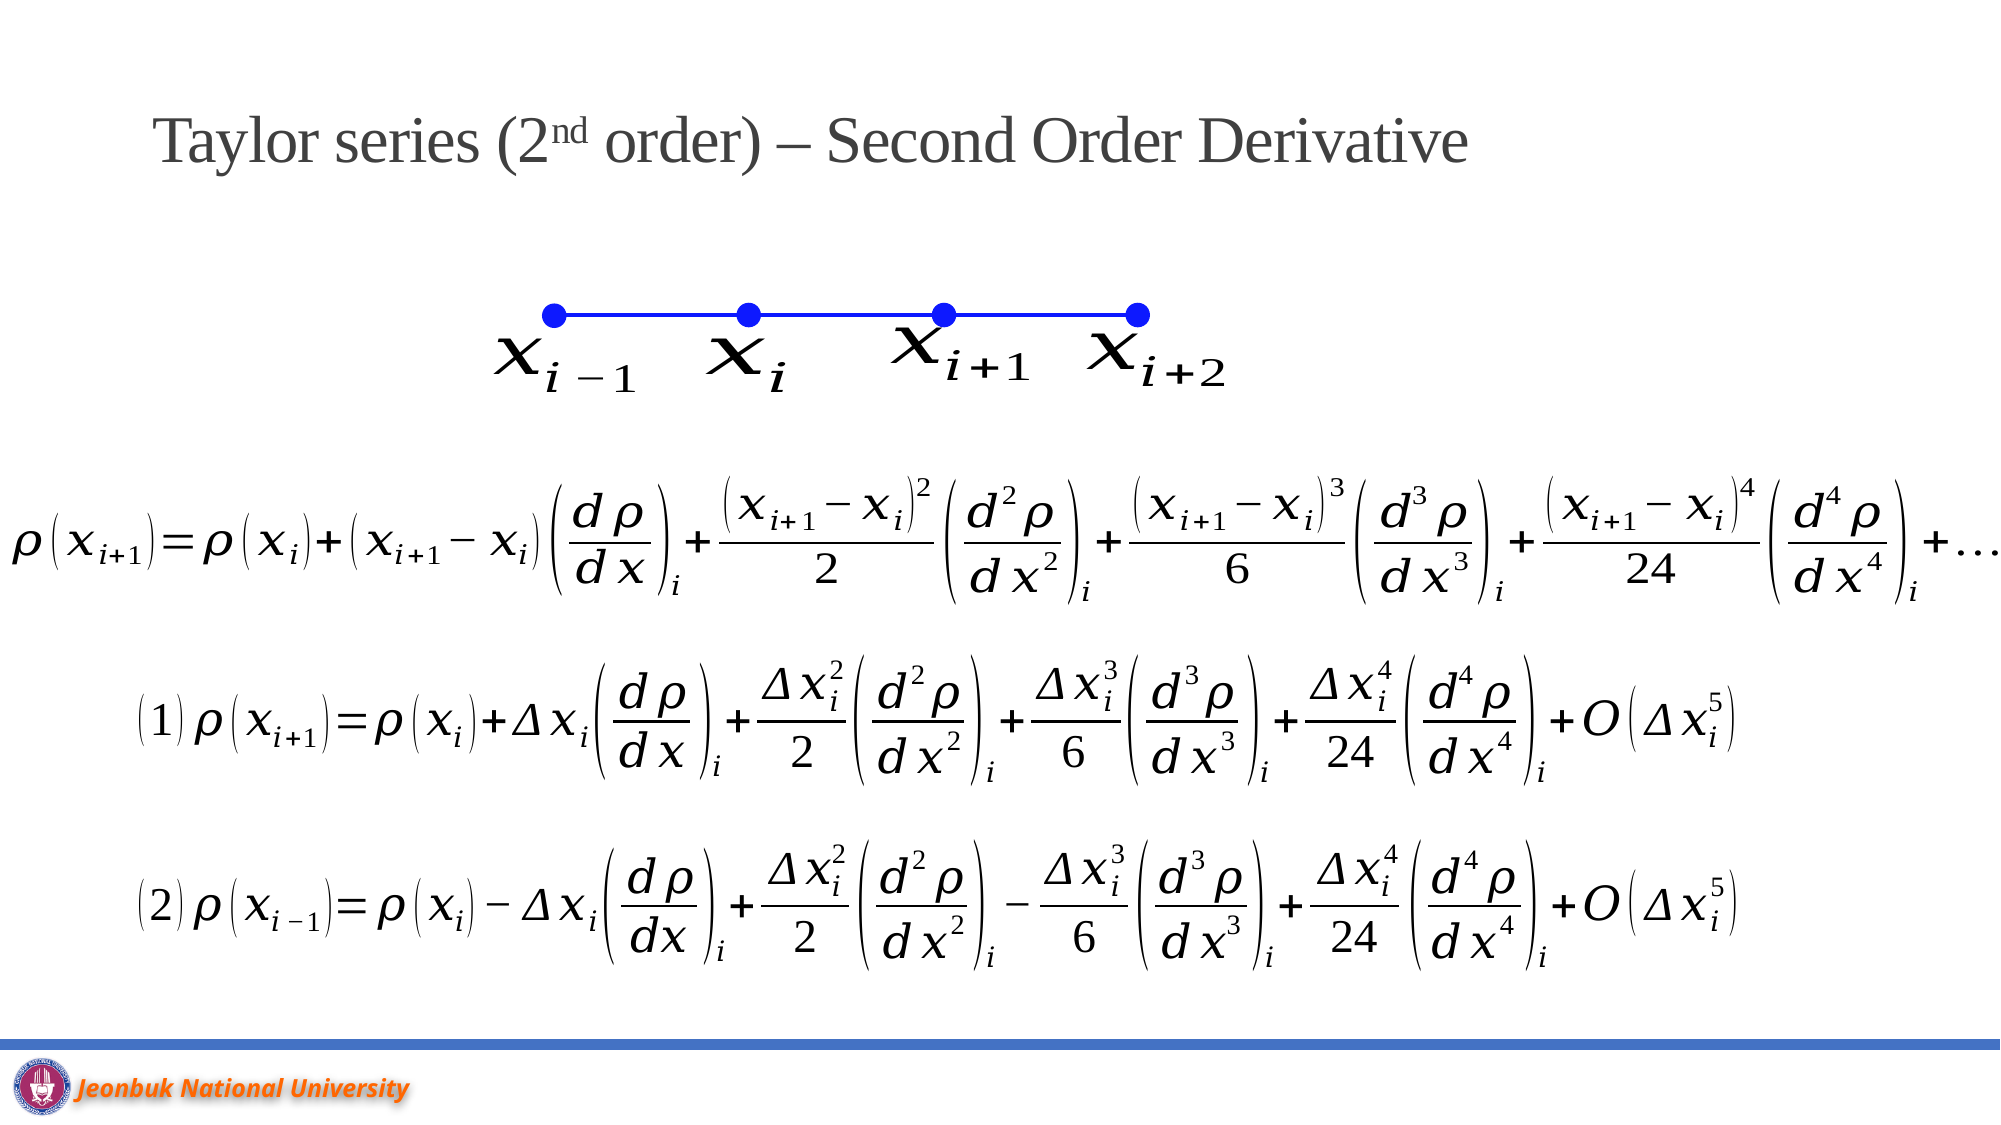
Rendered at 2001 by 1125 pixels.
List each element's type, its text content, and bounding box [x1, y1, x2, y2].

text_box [488, 303, 1230, 401]
text_box Taylor series (2nd order) – Second Order Derivative [137, 59, 1863, 184]
picture [9, 1054, 74, 1119]
